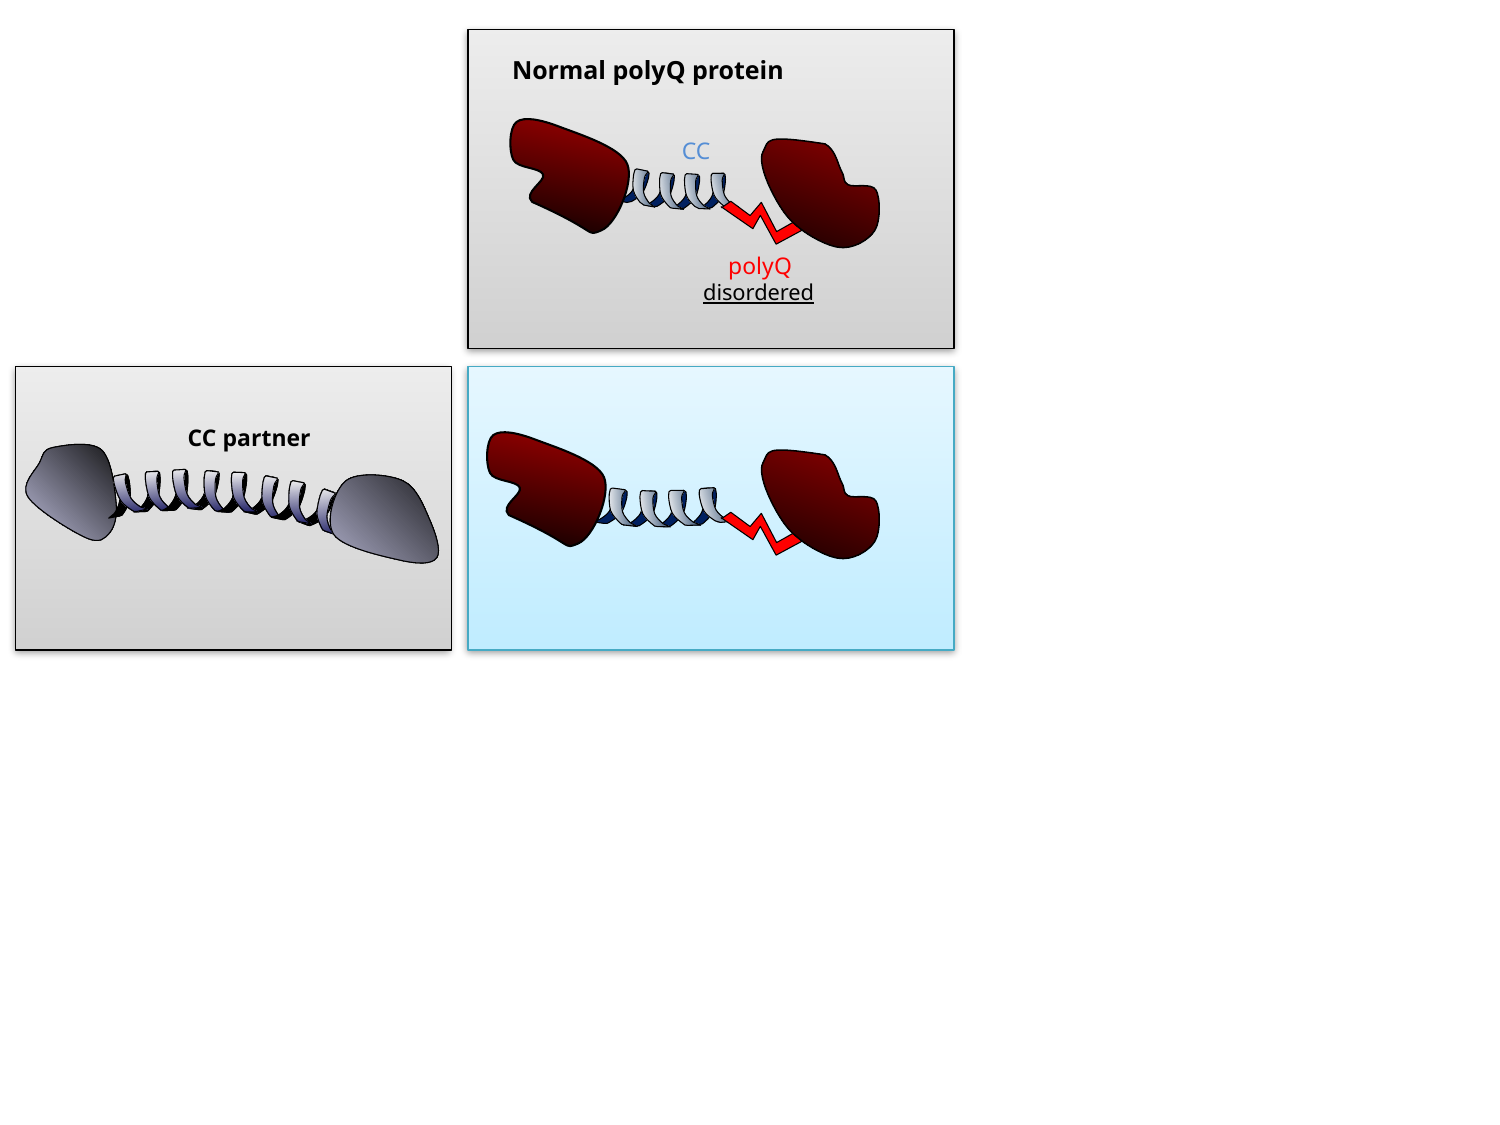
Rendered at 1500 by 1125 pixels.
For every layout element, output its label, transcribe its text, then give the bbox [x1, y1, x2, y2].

text_box disordered [635, 270, 883, 312]
text_box [468, 29, 955, 349]
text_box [21, 443, 429, 582]
text_box [510, 119, 629, 233]
text_box Normal polyQ protein [497, 47, 800, 93]
text_box CC [628, 123, 764, 172]
text_box [763, 139, 880, 248]
text_box [720, 201, 802, 244]
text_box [467, 366, 955, 651]
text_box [15, 366, 452, 651]
text_box polyQ [692, 244, 828, 270]
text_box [653, 129, 705, 248]
